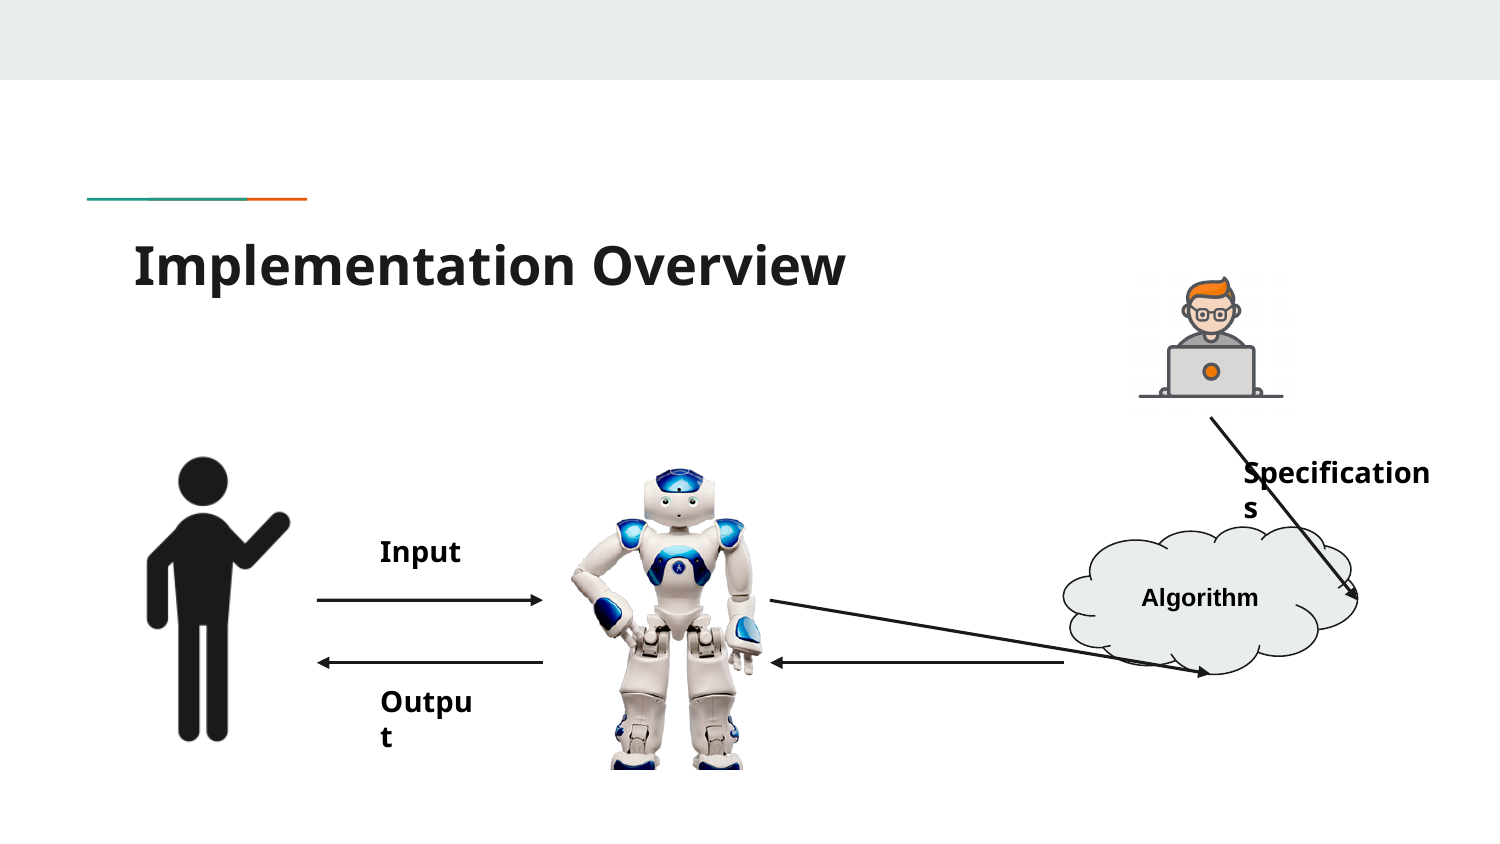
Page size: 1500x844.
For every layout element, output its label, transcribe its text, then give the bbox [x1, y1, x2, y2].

text_box Output [365, 672, 495, 735]
picture [1127, 269, 1294, 418]
title Implementation Overview [119, 216, 1381, 305]
picture [542, 430, 771, 770]
text_box Algorithm [1063, 527, 1358, 675]
text_box Input [365, 518, 495, 585]
text_box Specifications [1228, 439, 1455, 505]
picture [71, 452, 318, 748]
